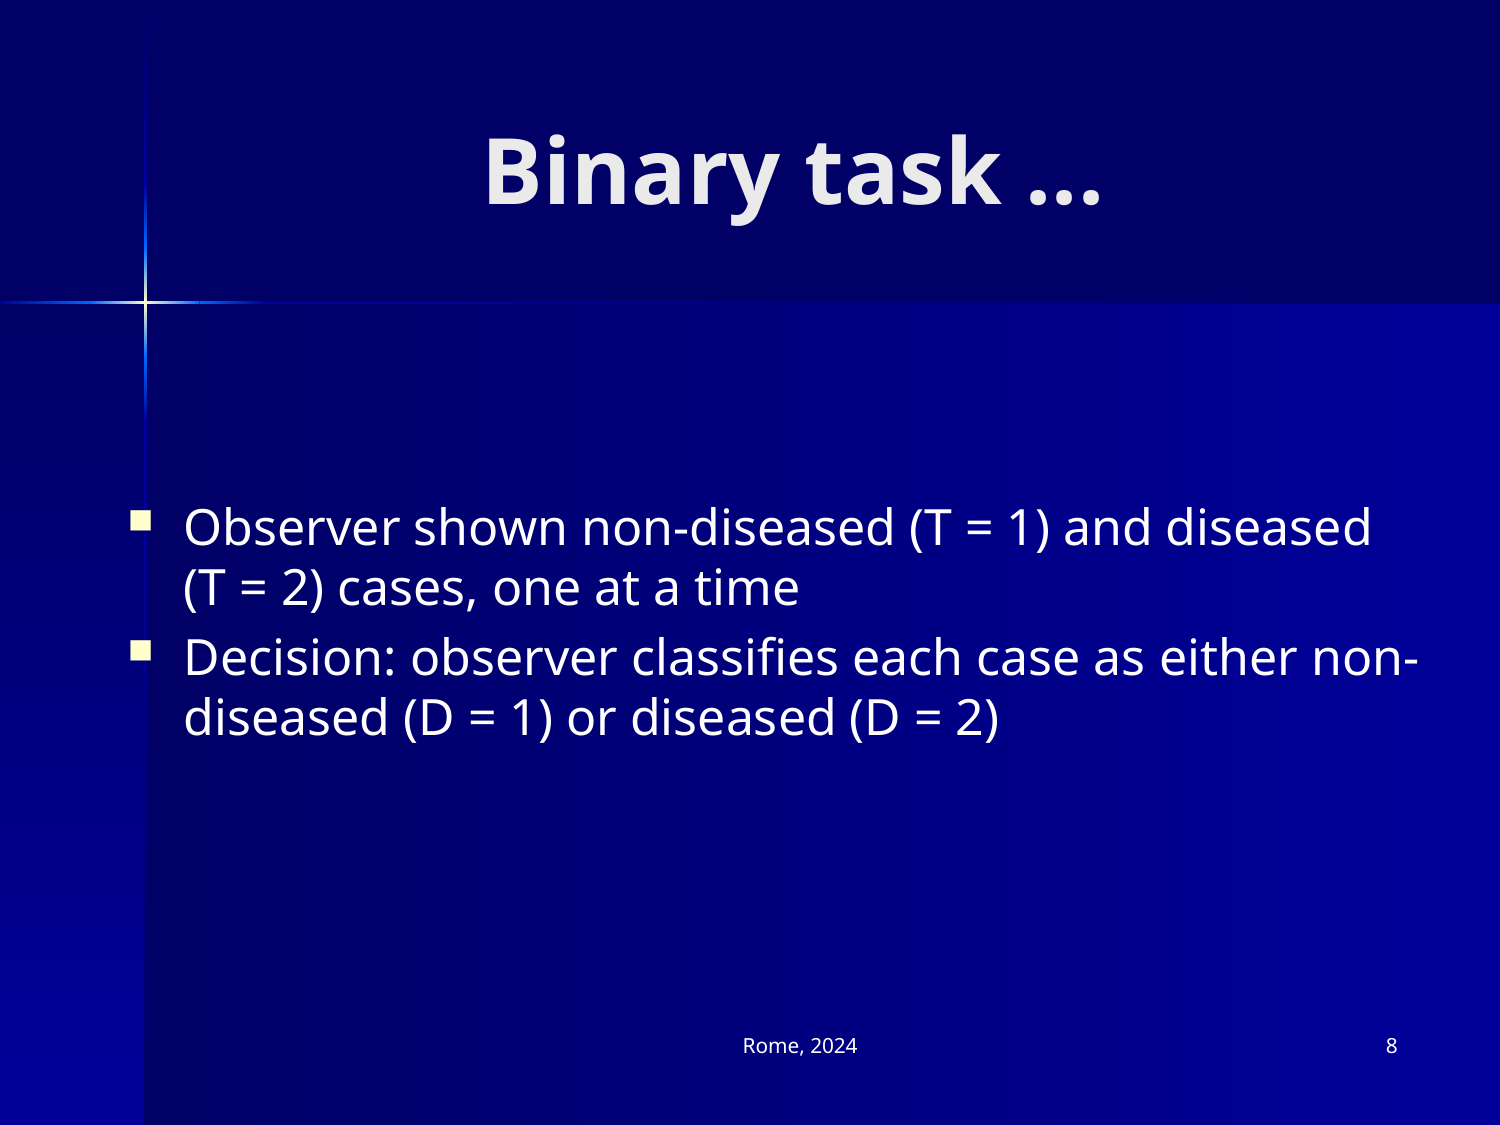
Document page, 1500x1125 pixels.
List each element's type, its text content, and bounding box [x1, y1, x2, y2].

title Binary task ... [174, 49, 1413, 286]
slide_number 8 [1099, 1024, 1413, 1101]
list Observer shown non-diseased (T = 1) and diseased (T = 2) cases, one at a time Decision: observer classifies each case as either non-diseased (D = 1) or diseased (D = 2) [112, 487, 1438, 801]
footer Rome, 2024 [562, 1024, 1038, 1101]
